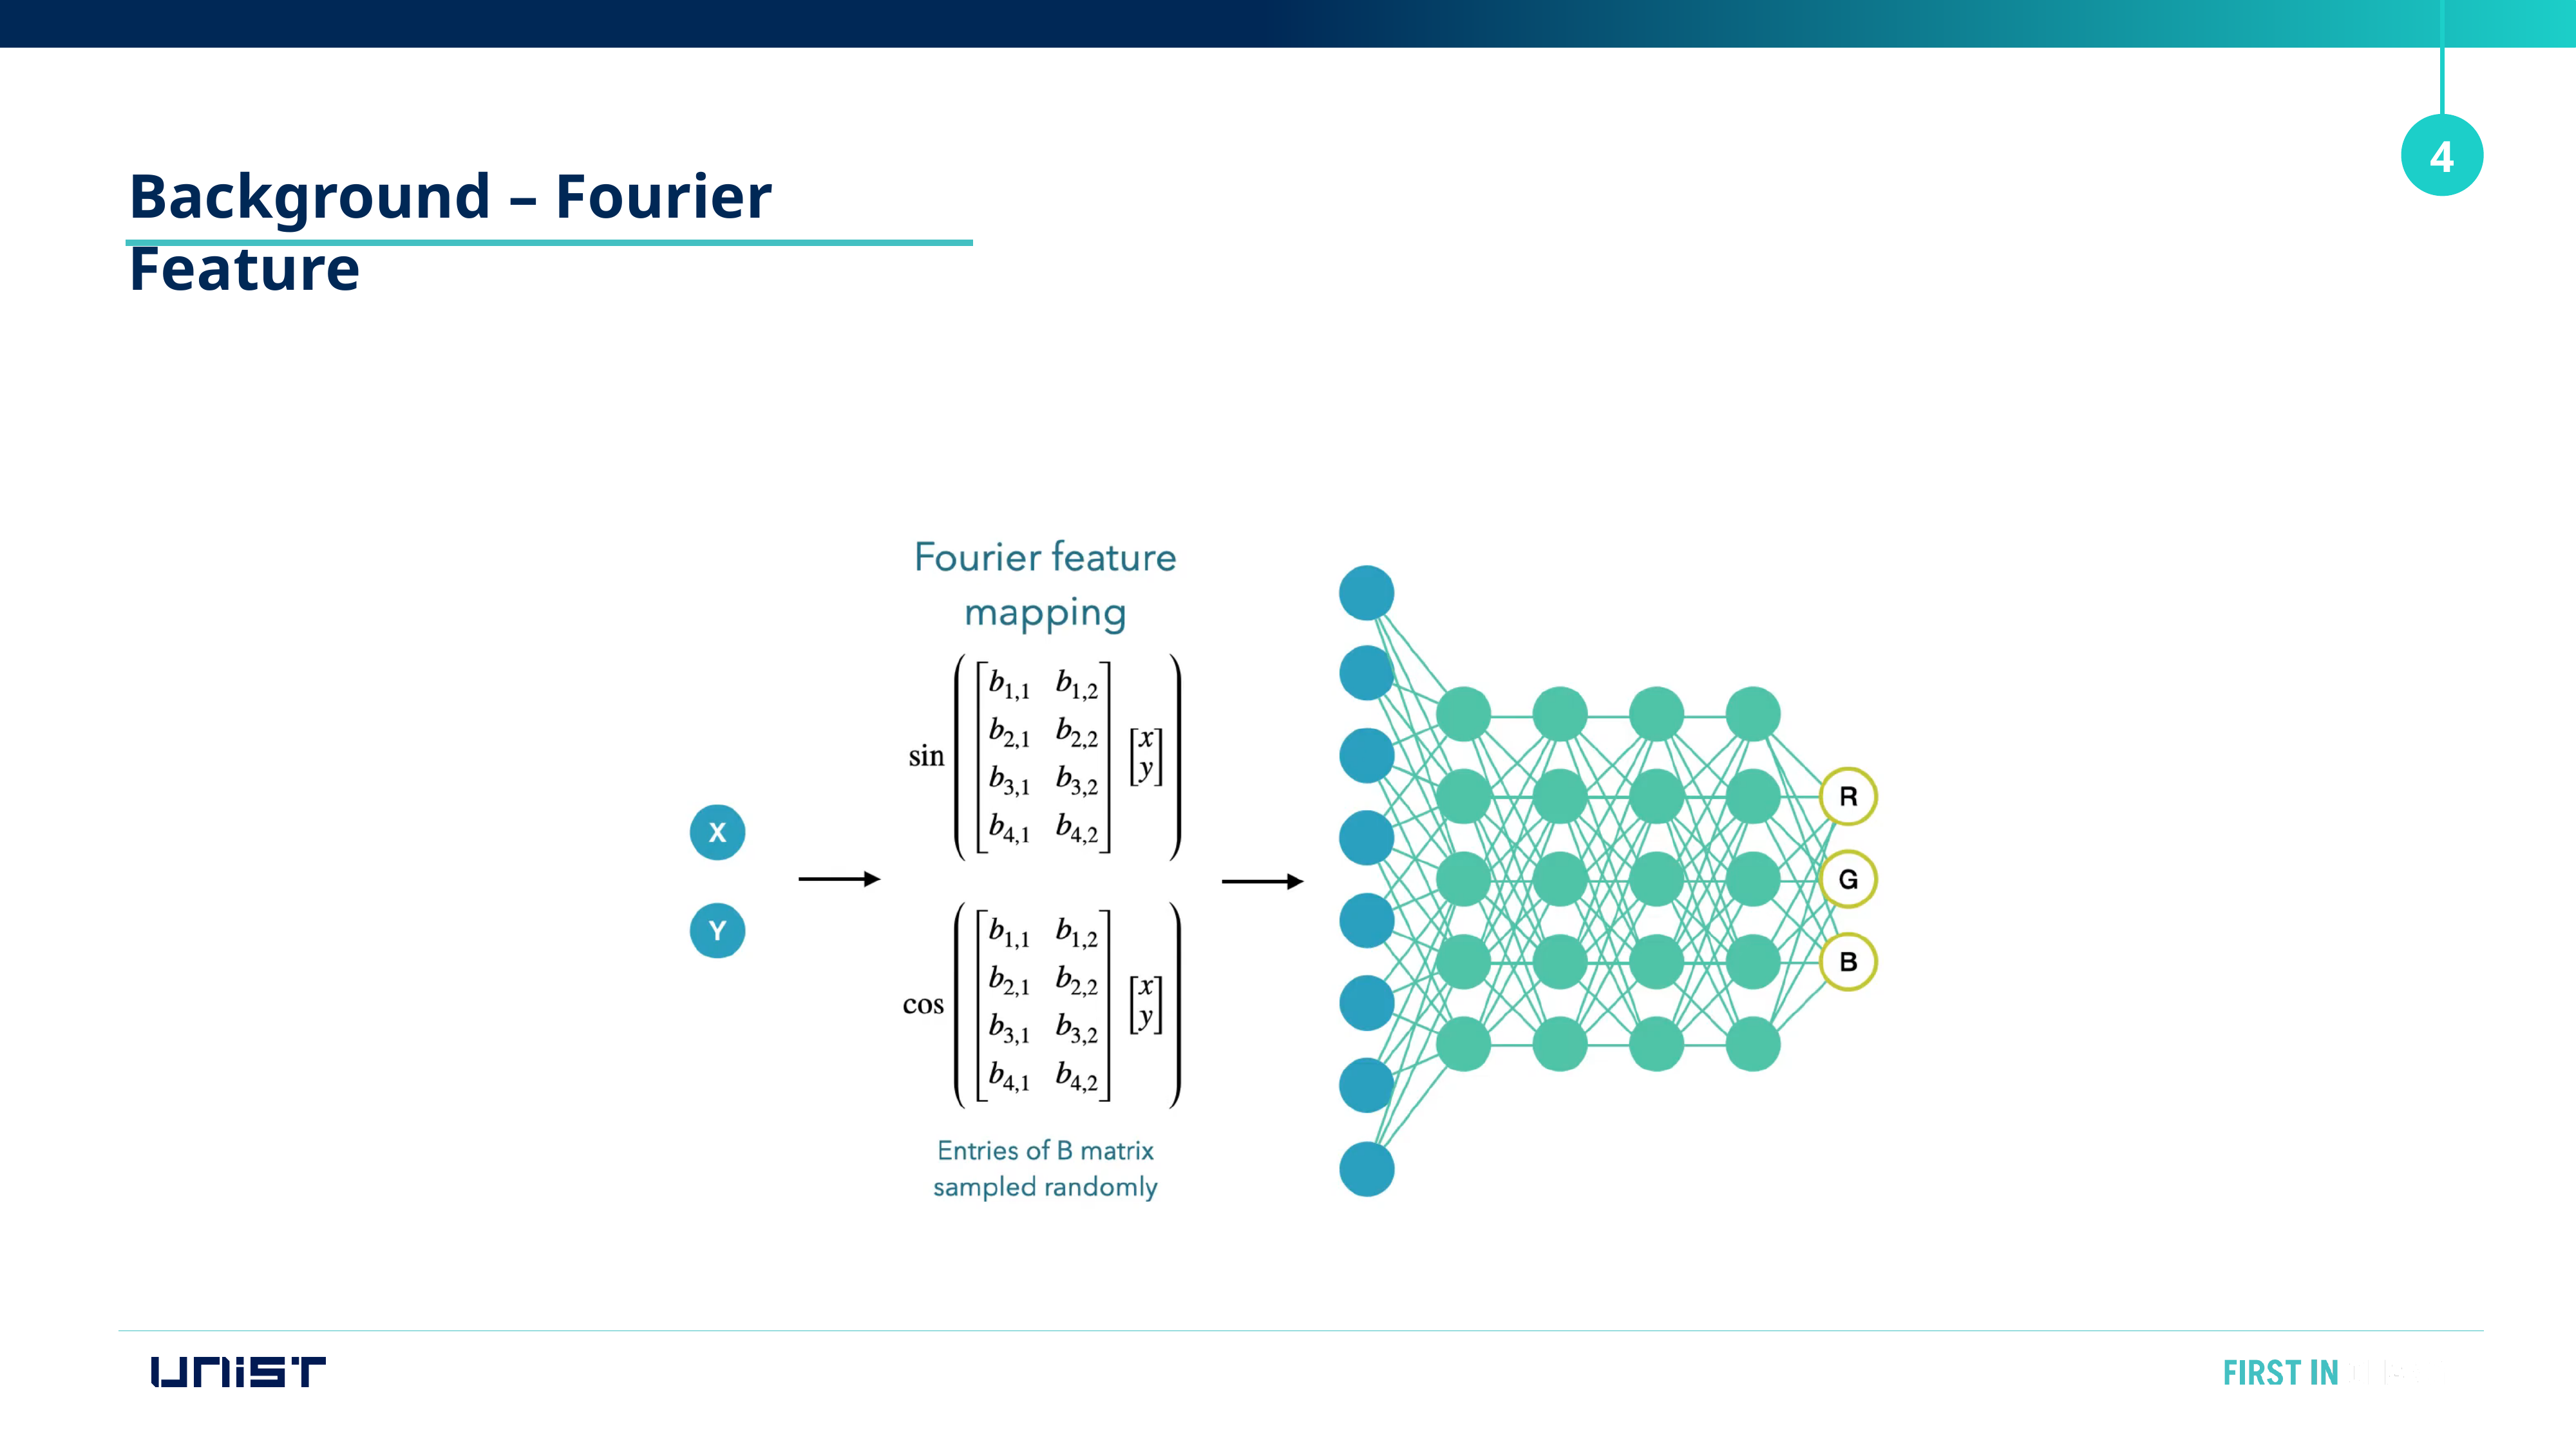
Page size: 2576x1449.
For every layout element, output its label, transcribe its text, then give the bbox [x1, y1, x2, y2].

picture [151, 1357, 326, 1387]
text_box Background – Fourier Feature [118, 196, 959, 307]
picture [677, 521, 1899, 1220]
picture [2224, 1359, 2460, 1385]
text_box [0, 0, 2576, 196]
